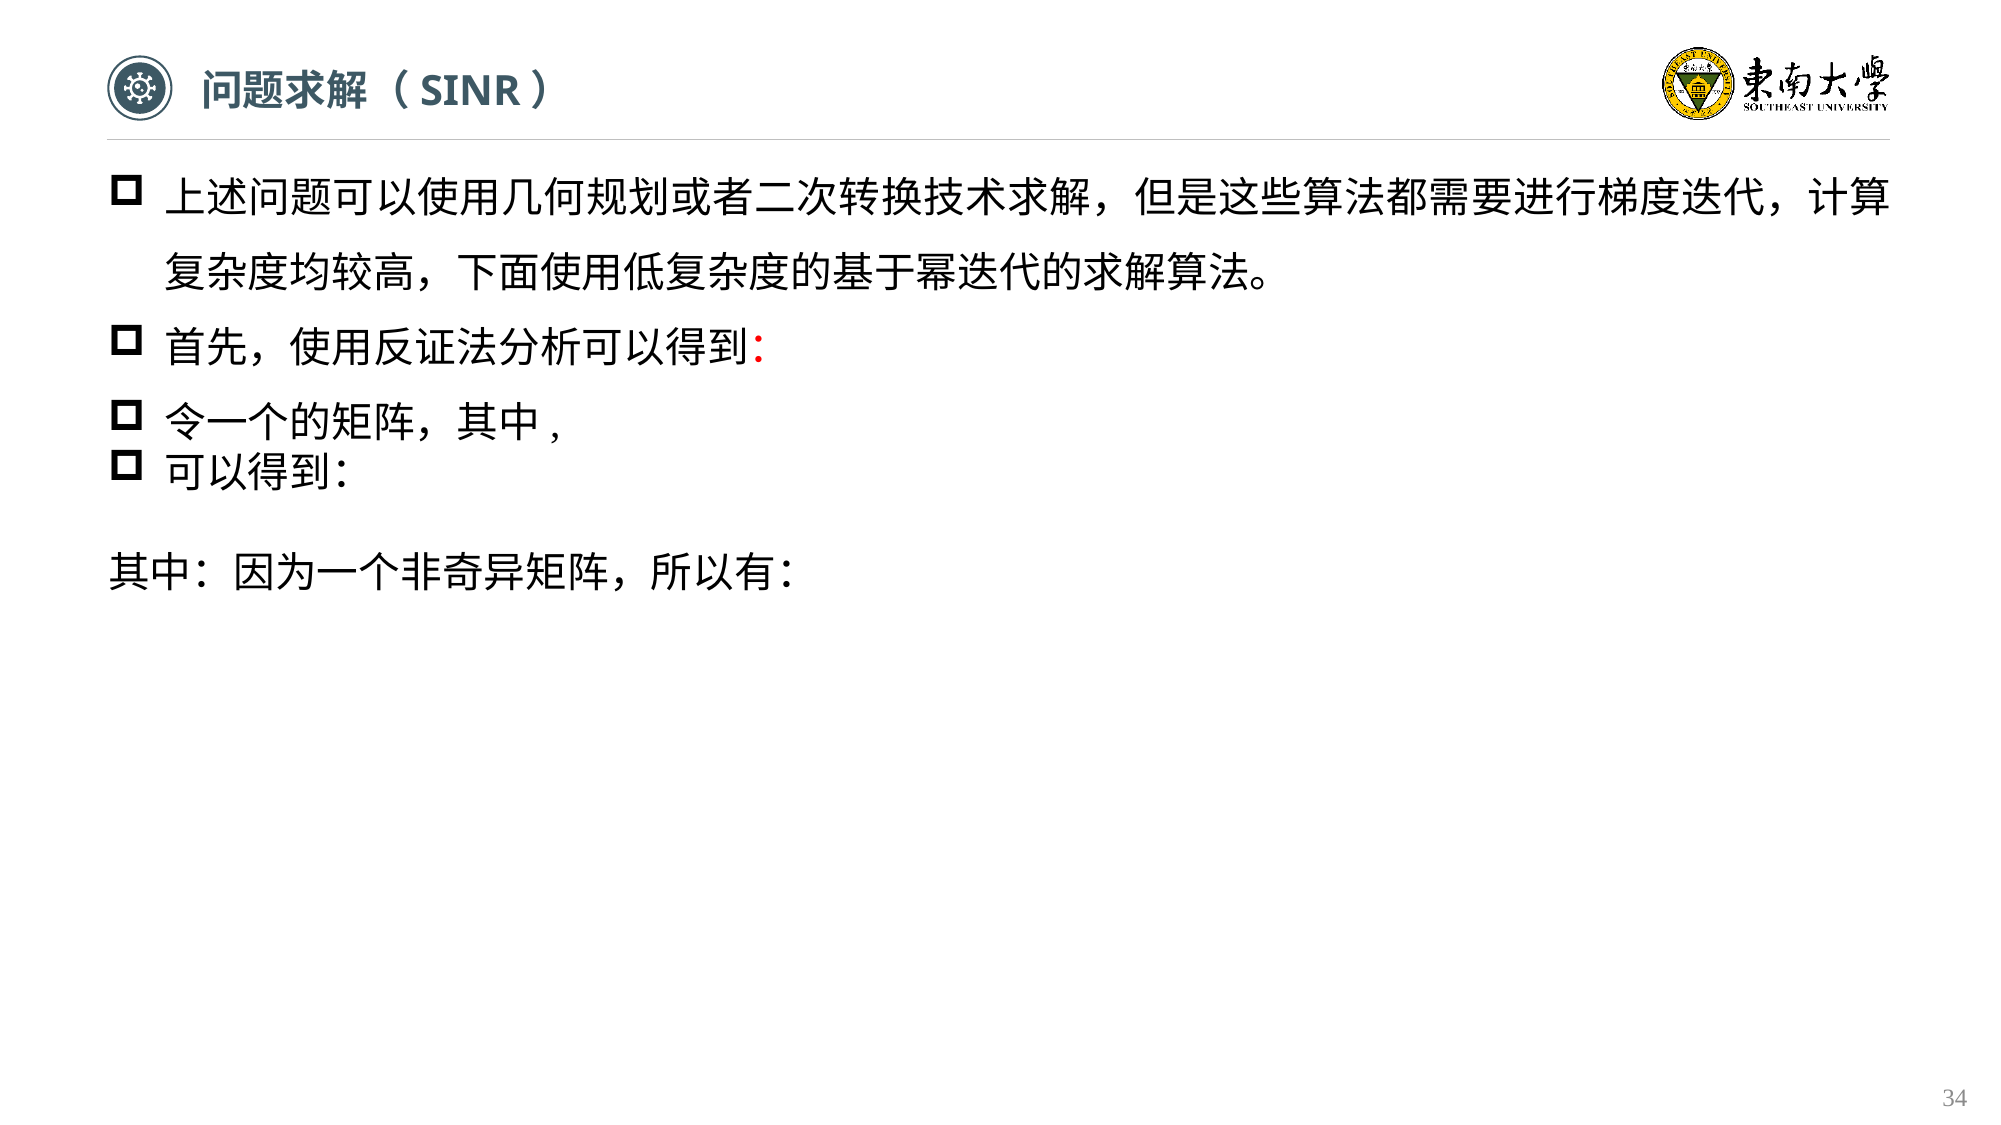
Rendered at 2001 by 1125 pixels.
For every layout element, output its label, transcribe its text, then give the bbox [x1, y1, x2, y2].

text_box 问题求解（SINR） [201, 56, 1284, 122]
picture [1662, 47, 1889, 120]
